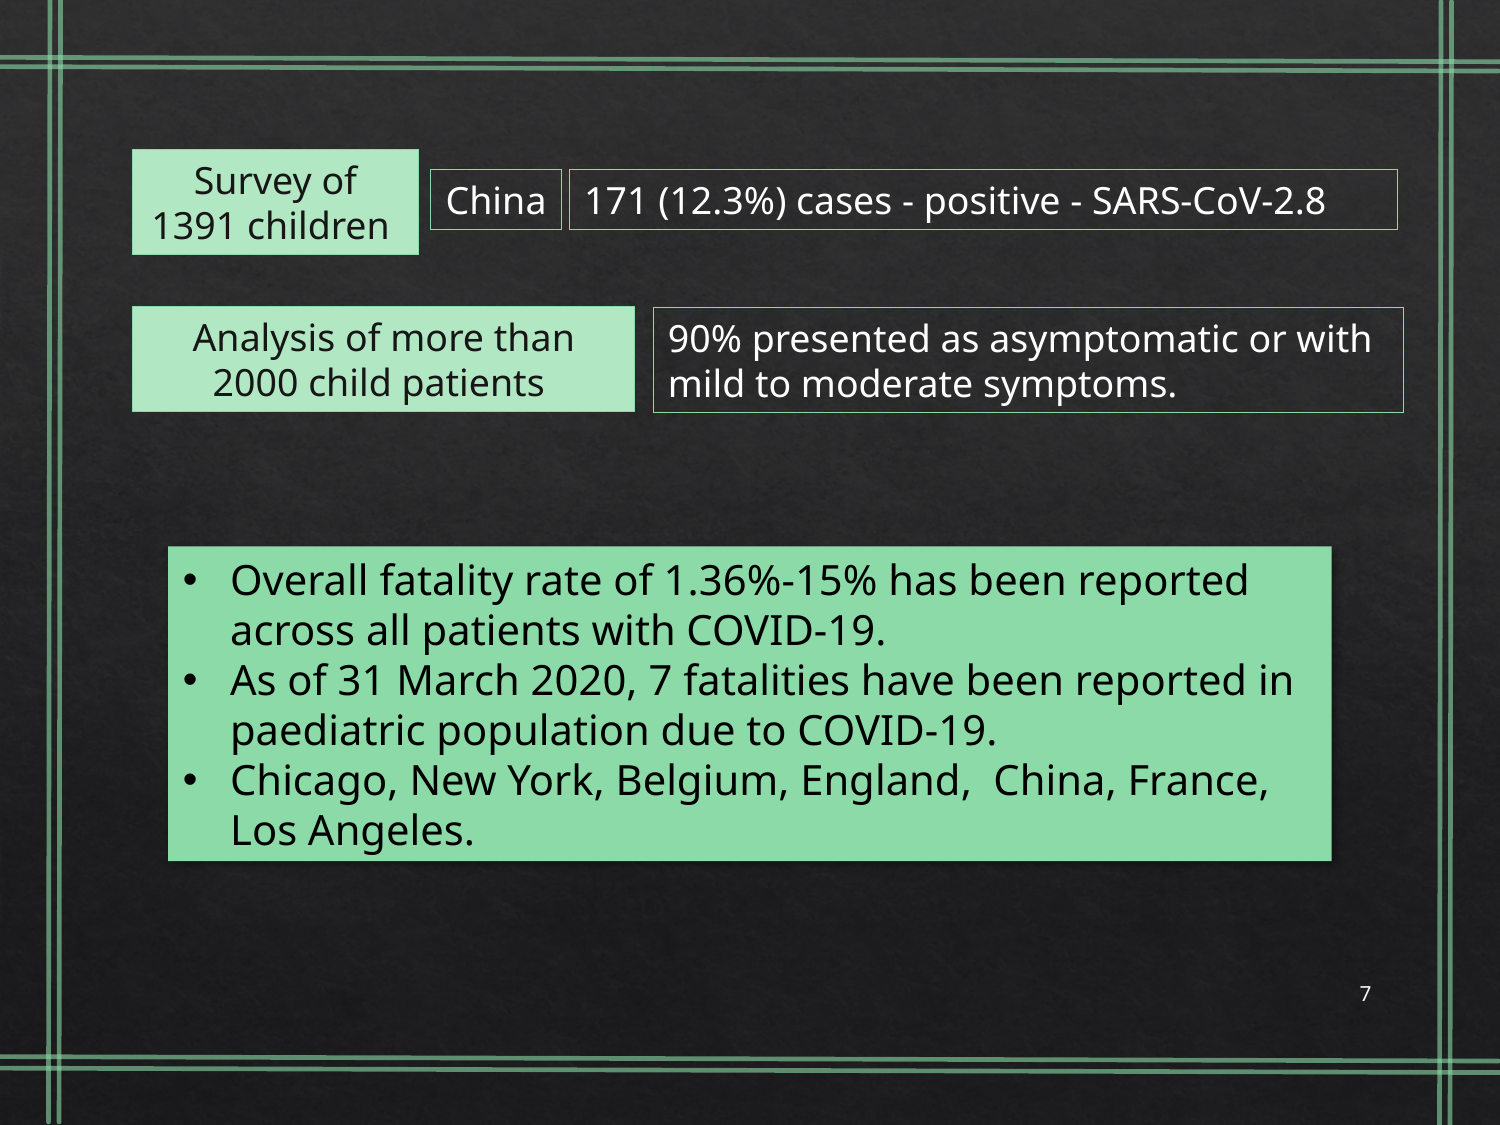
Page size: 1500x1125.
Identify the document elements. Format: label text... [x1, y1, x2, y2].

text_box Overall fatality rate of 1.36%-15% has been reported across all patients with COVID-19. As of 31 March 2020, 7 fatalities have been reported in paediatric population due to COVID-19. Chicago, New York, Belgium, England, China, France, Los Angeles. [168, 546, 1332, 862]
text_box Survey of 1391 children [132, 149, 419, 255]
text_box 90% presented as asymptomatic or with mild to moderate symptoms. [653, 307, 1404, 413]
text_box Analysis of more than 2000 child patients [132, 306, 635, 412]
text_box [1460, 1056, 1499, 1062]
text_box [0, 1056, 1431, 1062]
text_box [0, 66, 1431, 72]
text_box China [430, 169, 562, 230]
slide_number 7 [1293, 965, 1387, 1025]
text_box 171 (12.3%) cases - positive - SARS-CoV-2.8 [569, 169, 1398, 230]
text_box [0, 57, 50, 62]
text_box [1460, 66, 1499, 72]
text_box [1460, 57, 1500, 62]
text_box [69, 57, 1431, 62]
